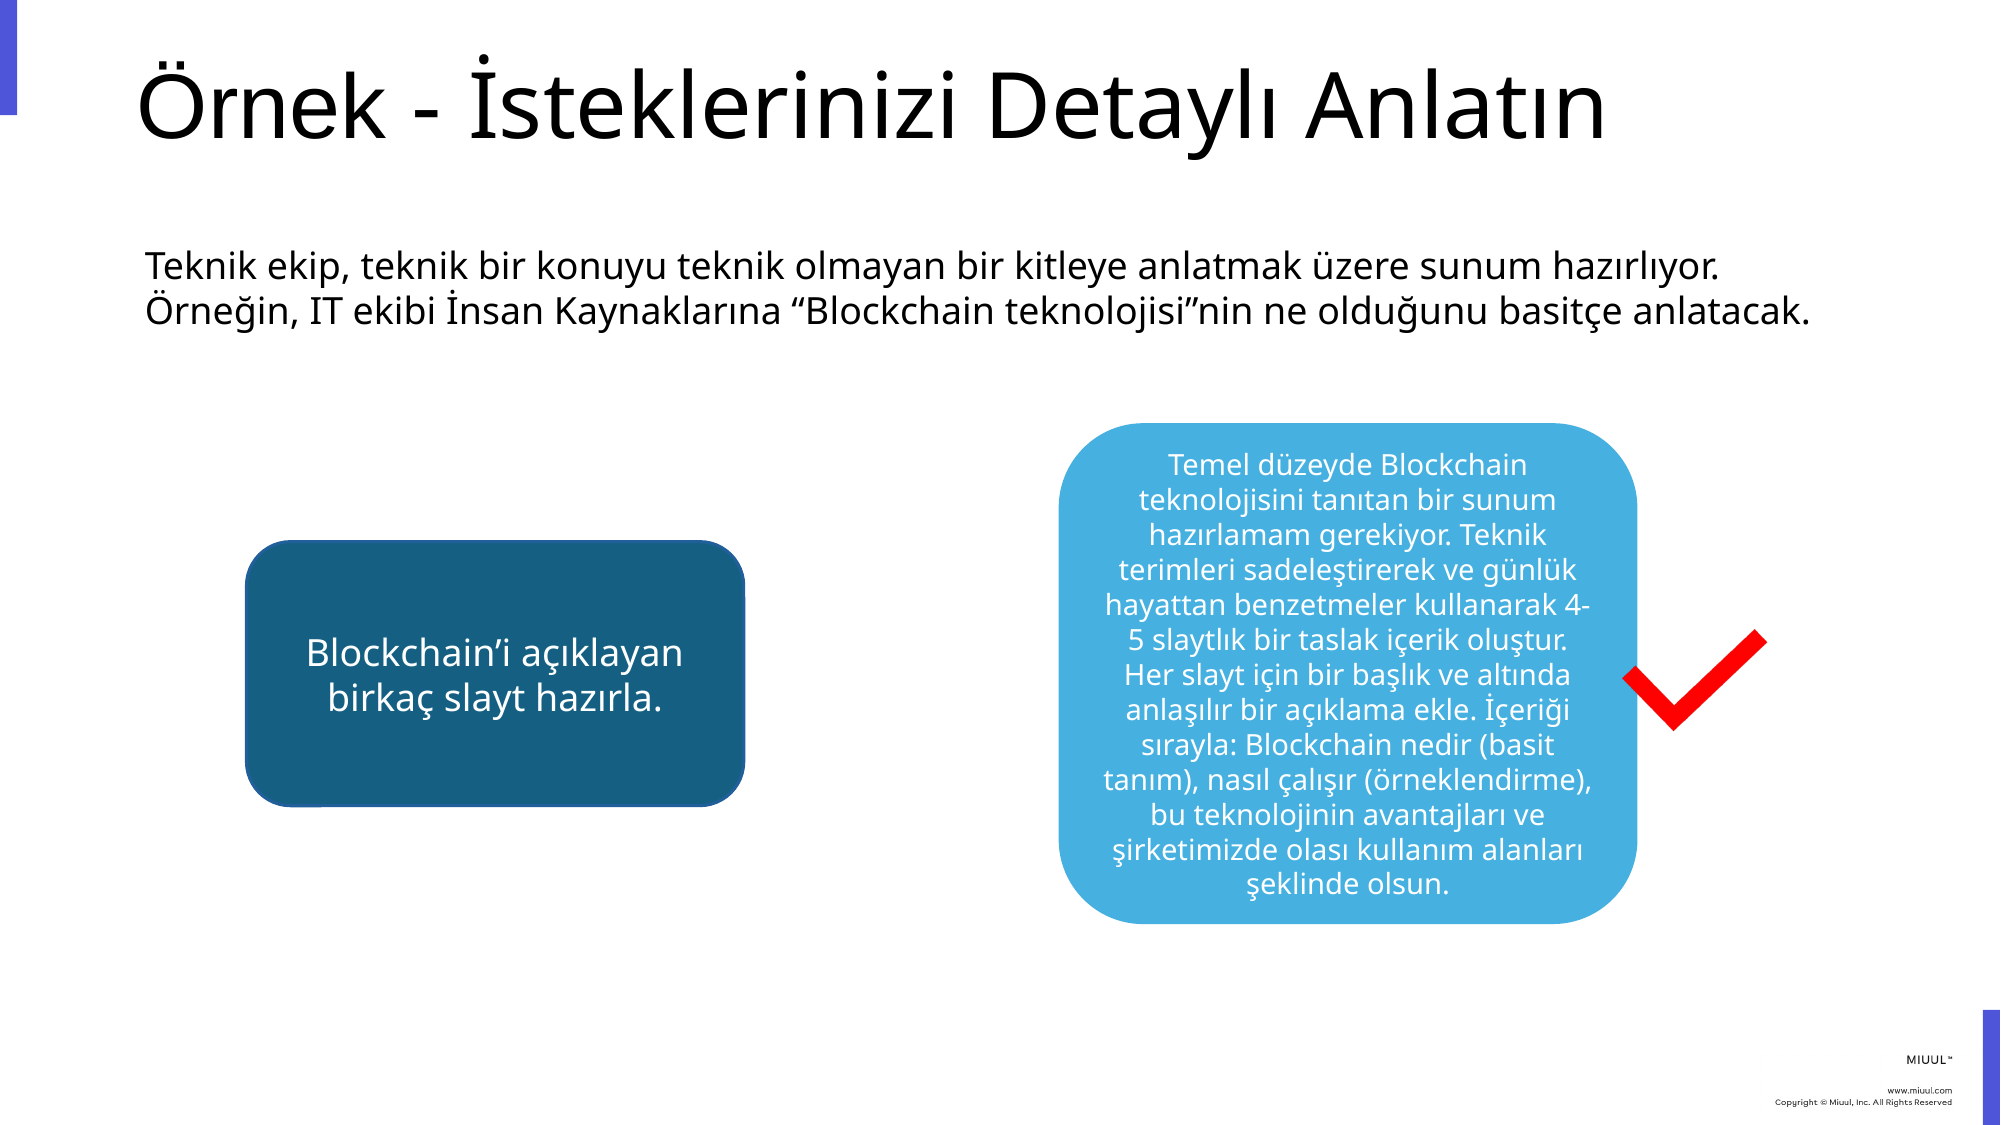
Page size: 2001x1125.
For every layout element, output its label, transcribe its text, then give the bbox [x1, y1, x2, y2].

picture [1742, 1050, 1984, 1115]
text_box Temel düzeyde Blockchain teknolojisini tanıtan bir sunum hazırlamam gerekiyor. Teknik terimleri sadeleştirerek ve günlük hayattan benzetmeler kullanarak 4-5 slaytlık bir taslak içerik oluştur. Her slayt için bir başlık ve altında anlaşılır bir açıklama ekle. İçeriği sırayla: Blockchain nedir (basit tanım), nasıl çalışır (örneklendirme), bu teknolojinin avantajları ve şirketimizde olası kullanım alanları şeklinde olsun. [1058, 423, 1638, 925]
title Örnek - İsteklerinizi Detaylı Anlatın [121, 0, 1959, 218]
text_box Blockchain’i açıklayan birkaç slayt hazırla. [244, 540, 746, 808]
text_box [0, 0, 18, 116]
text_box Teknik ekip, teknik bir konuyu teknik olmayan bir kitleye anlatmak üzere sunum hazırlıyor. Örneğin, IT ekibi İnsan Kaynaklarına “Blockchain teknolojisi”nin ne olduğunu basitçe anlatacak. [130, 234, 1870, 340]
text_box [1982, 1009, 2000, 1125]
picture [1618, 604, 1770, 756]
